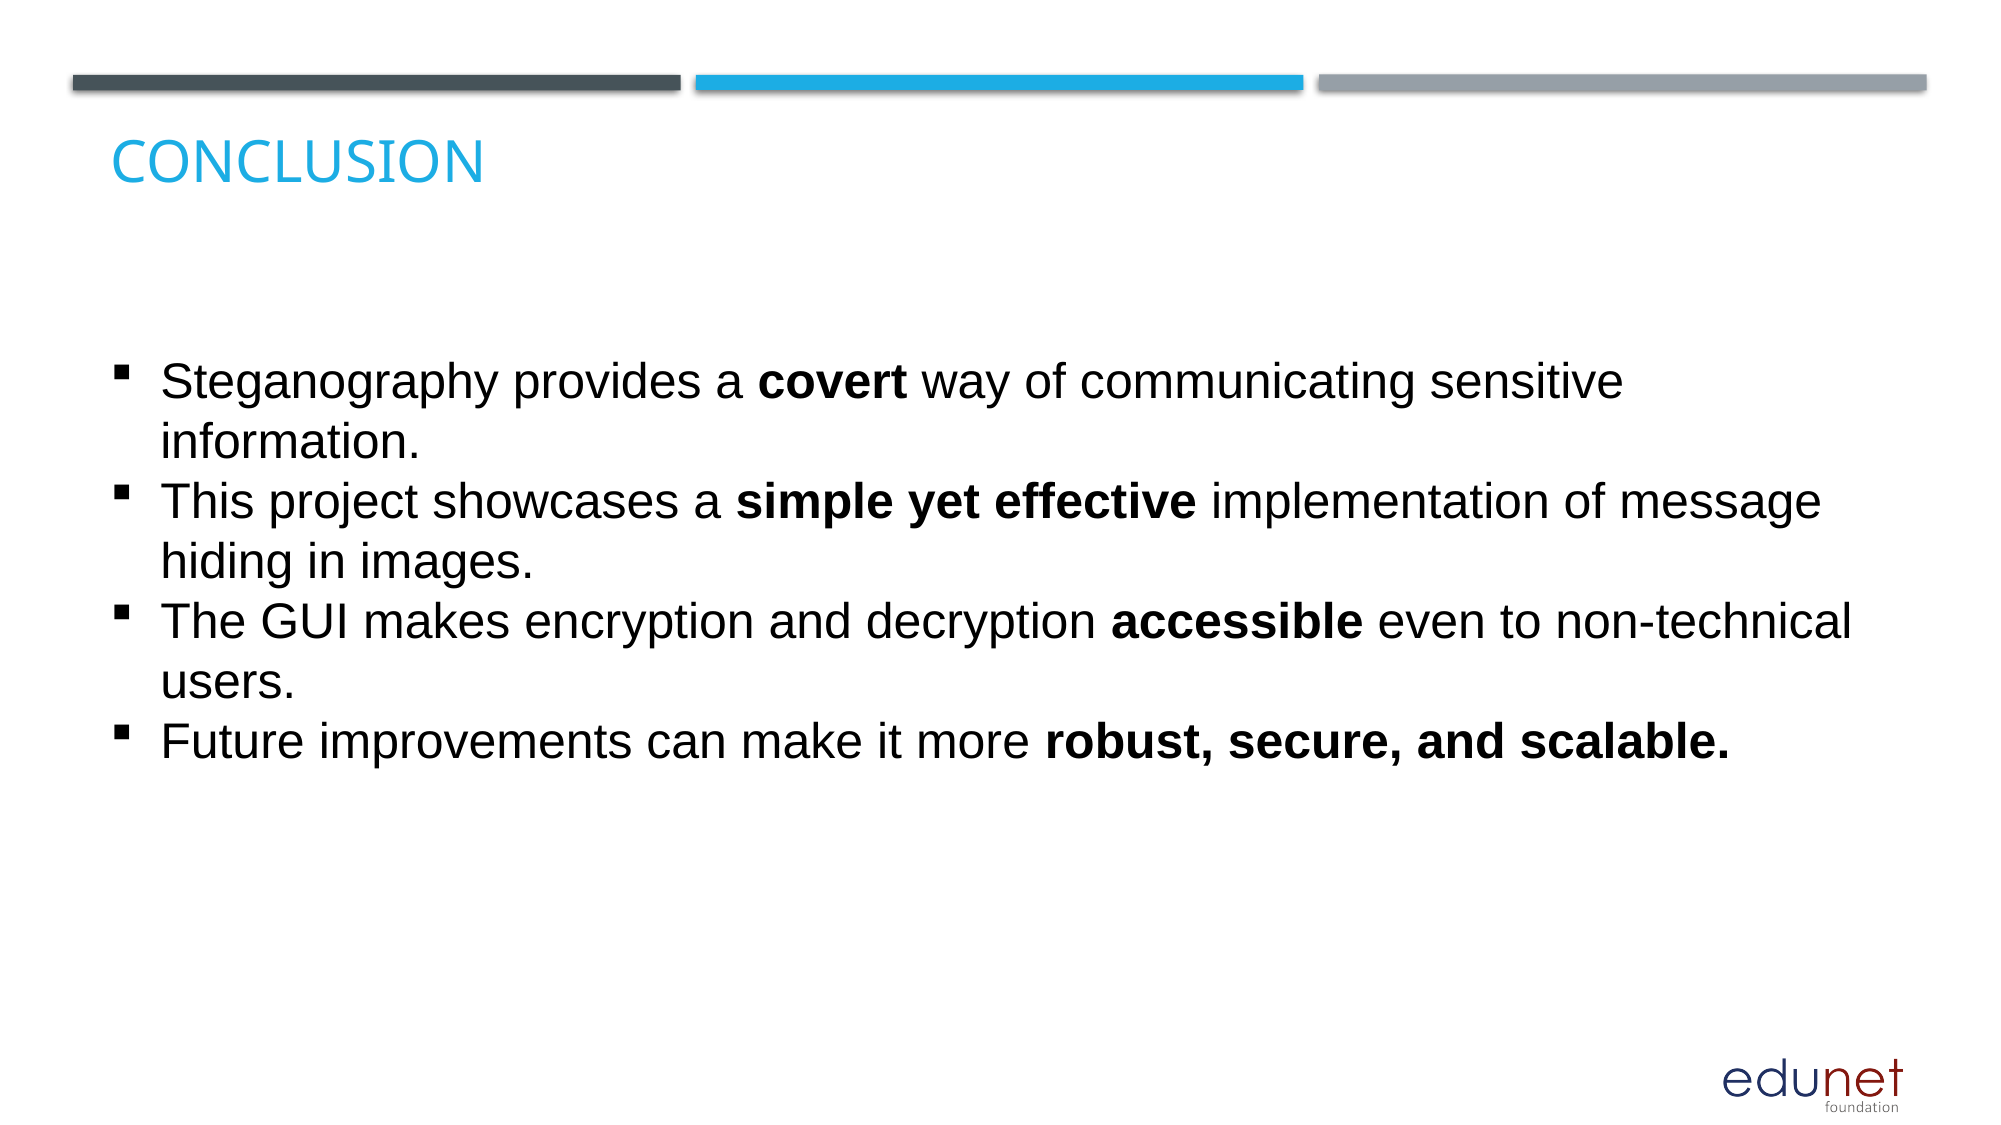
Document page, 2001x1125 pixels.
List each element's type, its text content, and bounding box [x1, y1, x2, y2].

picture [1719, 1056, 1905, 1116]
list Steganography provides a covert way of communicating sensitive information. This project showcases a simple yet effective implementation of message hiding in images. The GUI makes encryption and decryption accessible even to non-technical users. Future improvements can make it more robust, secure, and scalable. [95, 213, 1905, 981]
title Conclusion [95, 115, 1905, 203]
